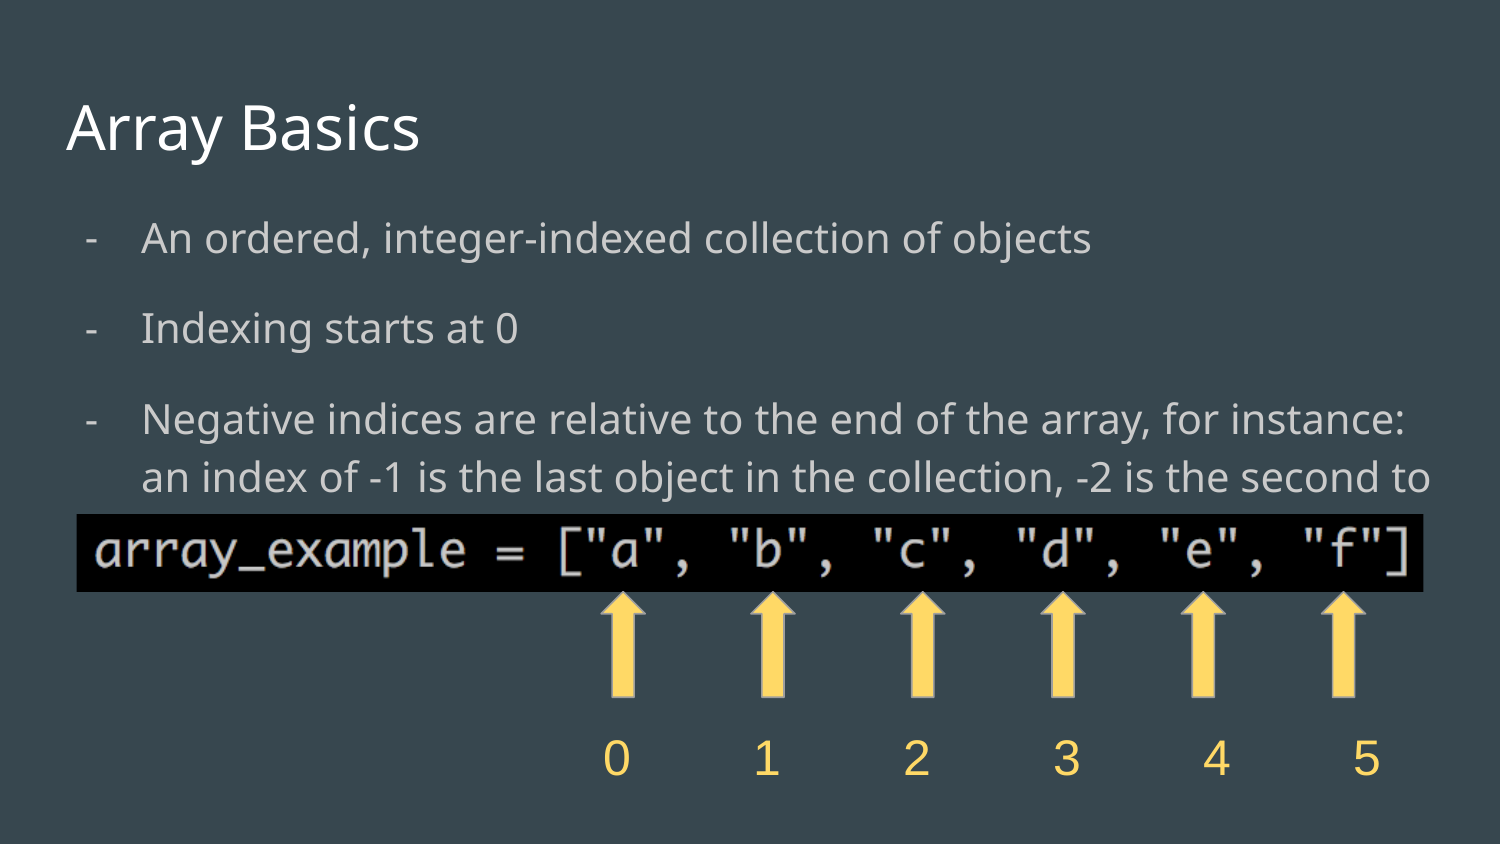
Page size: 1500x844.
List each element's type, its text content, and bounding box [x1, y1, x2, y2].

text_box [1321, 599, 1366, 698]
text_box [750, 599, 796, 698]
title Array Basics [51, 72, 1449, 167]
text_box [1040, 599, 1086, 698]
picture [76, 514, 1424, 592]
text_box [900, 599, 945, 698]
list An ordered, integer-indexed collection of objects Indexing starts at 0 Negative indices are relative to the end of the array, for instance: an index of -1 is the last object in the collection, -2 is the second to last [51, 189, 1449, 463]
text_box [1181, 599, 1226, 698]
text_box [601, 599, 646, 698]
text_box 0 1 2 3 4 5 [588, 710, 1399, 788]
